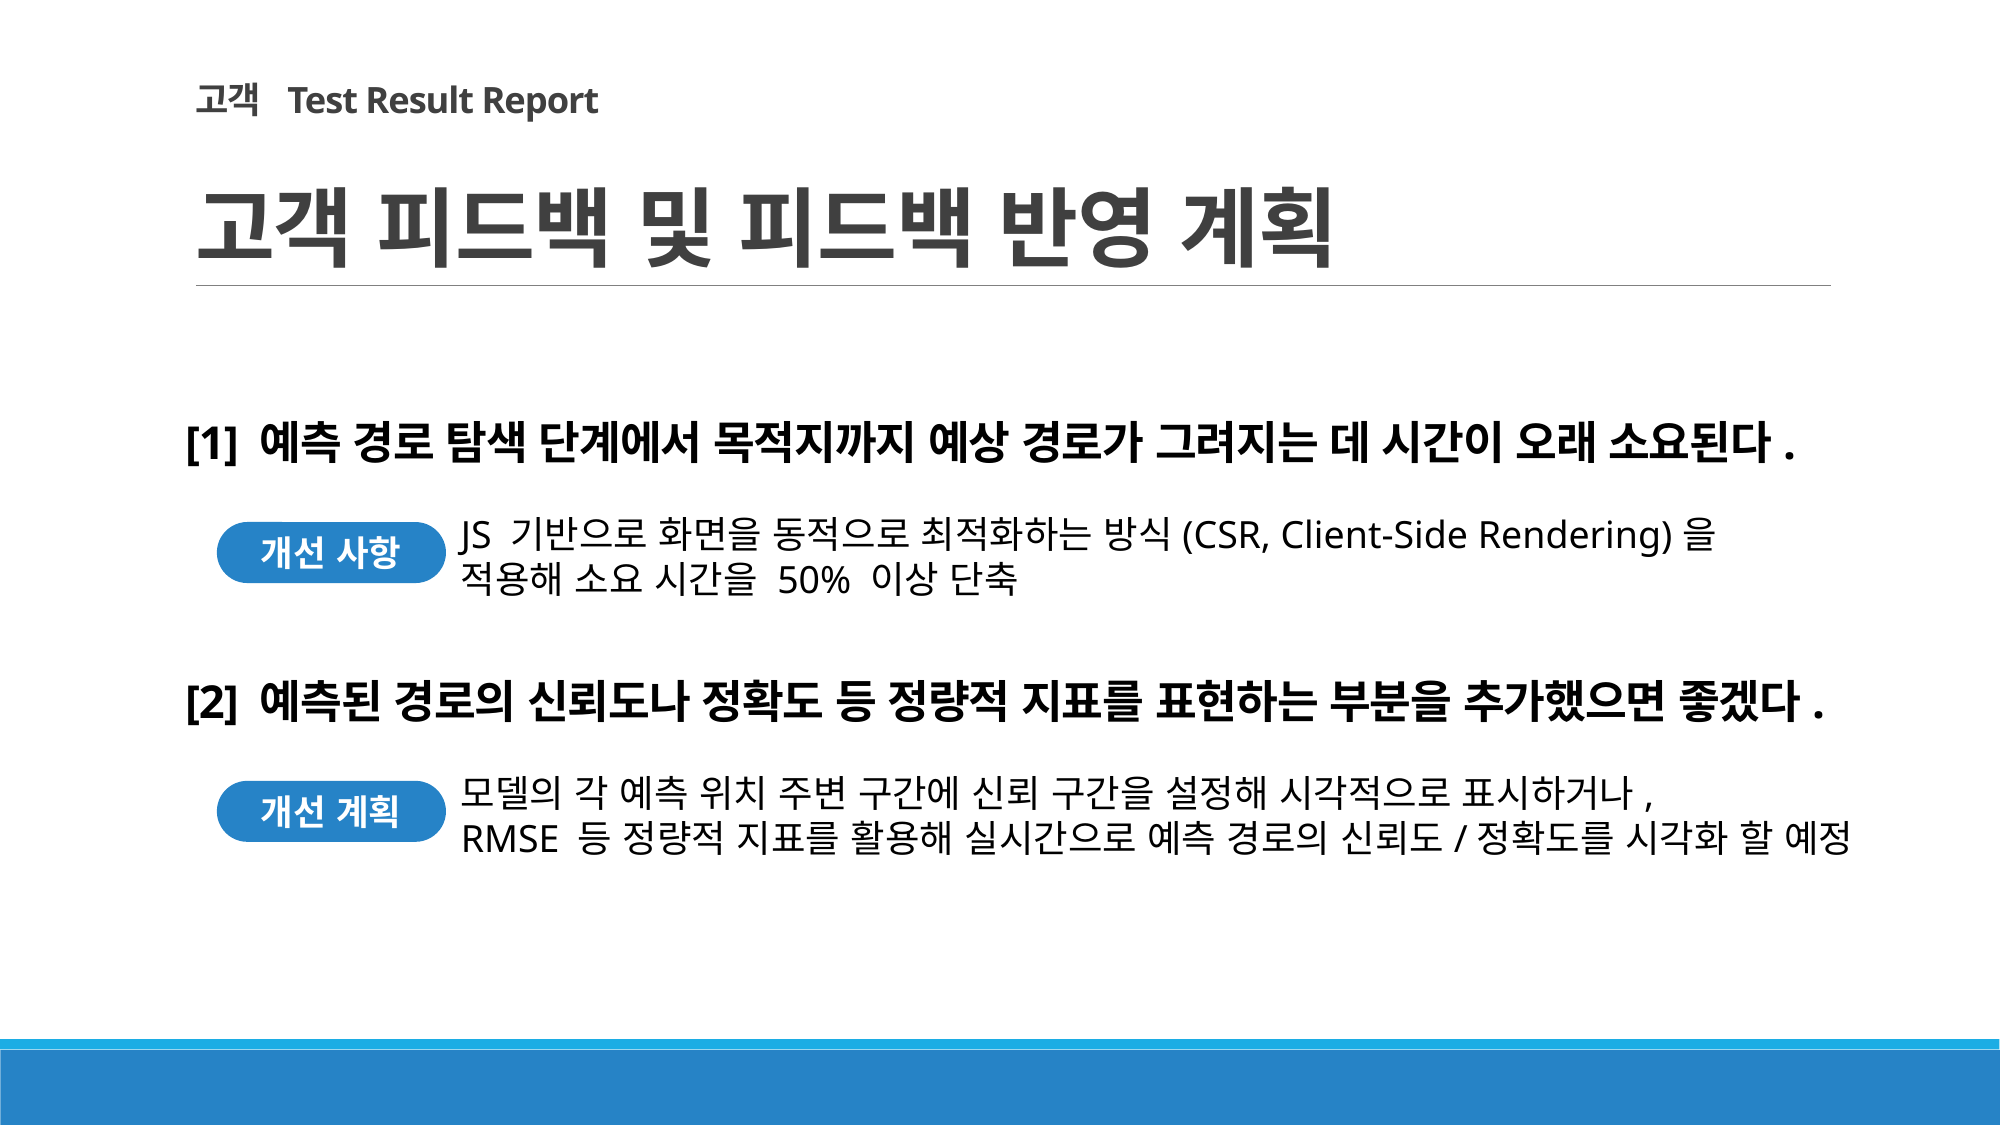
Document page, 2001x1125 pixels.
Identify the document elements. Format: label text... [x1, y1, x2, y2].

text_box 개선 계획 [215, 779, 445, 844]
title 고객 Test Result Report 고객 피드백 및 피드백 반영 계획 [180, 47, 1830, 285]
text_box 개선 사항 [215, 520, 445, 585]
text_box JS 기반으로 화면을 동적으로 최적화하는 방식(CSR, Client-Side Rendering)을 적용해 소요 시간을 50% 이상 단축 [445, 504, 1876, 609]
text_box [1] 예측 경로 탐색 단계에서 목적지까지 예상 경로가 그려지는 데 시간이 오래 소요된다. [169, 372, 1820, 477]
text_box [2] 예측된 경로의 신뢰도나 정확도 등 정량적 지표를 표현하는 부분을 추가했으면 좋겠다. [169, 652, 1820, 757]
text_box 모델의 각 예측 위치 주변 구간에 신뢰 구간을 설정해 시각적으로 표시하거나, RMSE 등 정량적 지표를 활용해 실시간으로 예측 경로의 신뢰도/정확도를 시각화 할 예정 [445, 762, 1876, 868]
